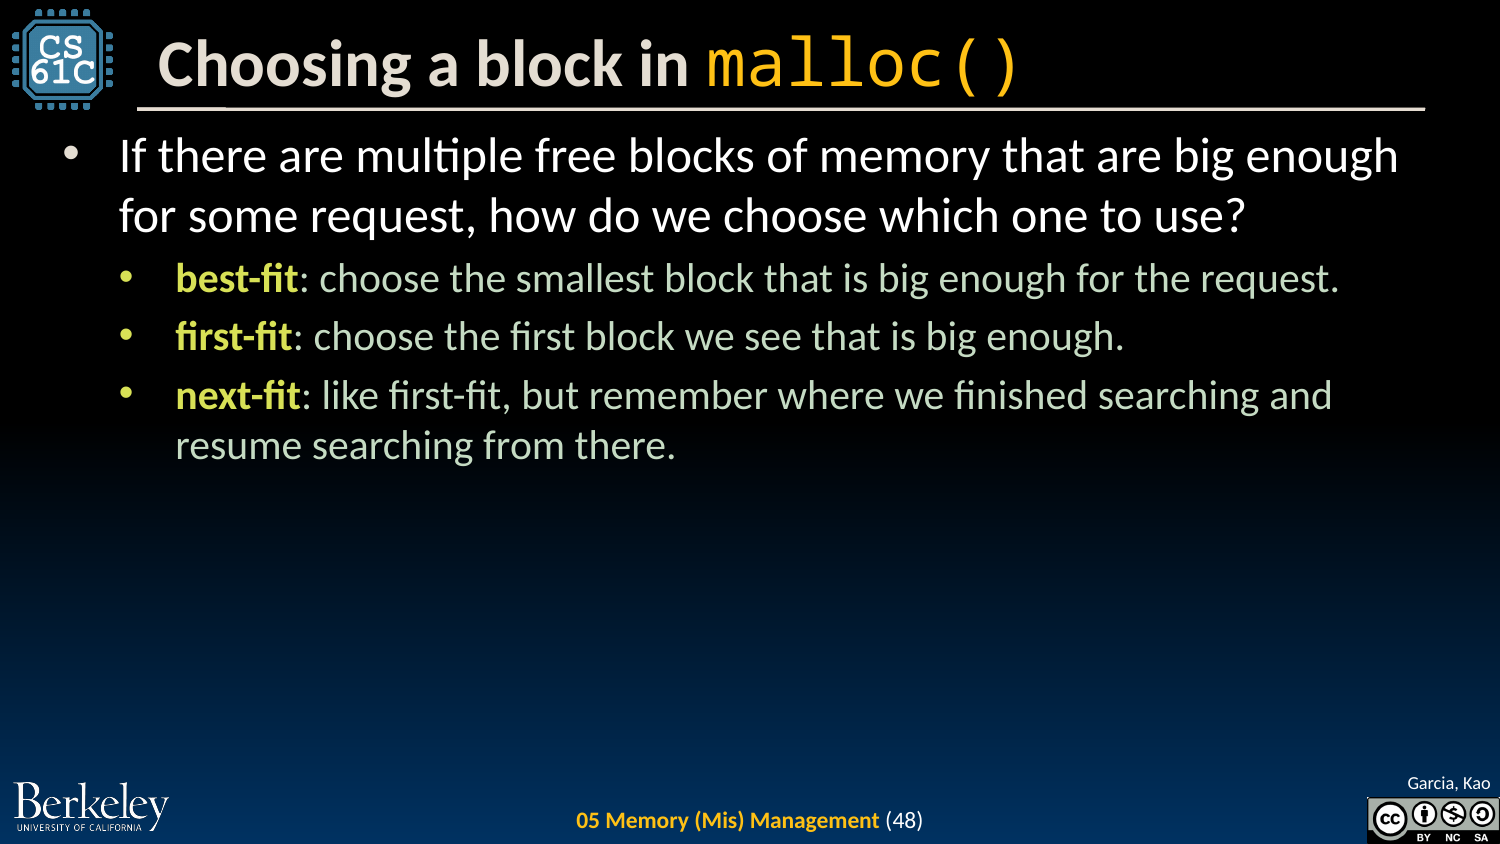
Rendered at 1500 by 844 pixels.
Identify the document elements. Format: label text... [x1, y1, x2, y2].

picture [1367, 797, 1500, 844]
list If there are multiple free blocks of memory that are big enough for some request, how do we choose which one to use? best-fit: choose the smallest block that is big enough for the request. first-fit: choose the first block we see that is big enough. next-fit: like first-fit, but remember where we finished searching and resume searching from there. [31, 111, 1430, 772]
picture [12, 9, 113, 110]
title Choosing a block in malloc() [137, 9, 1430, 104]
picture [13, 782, 169, 831]
